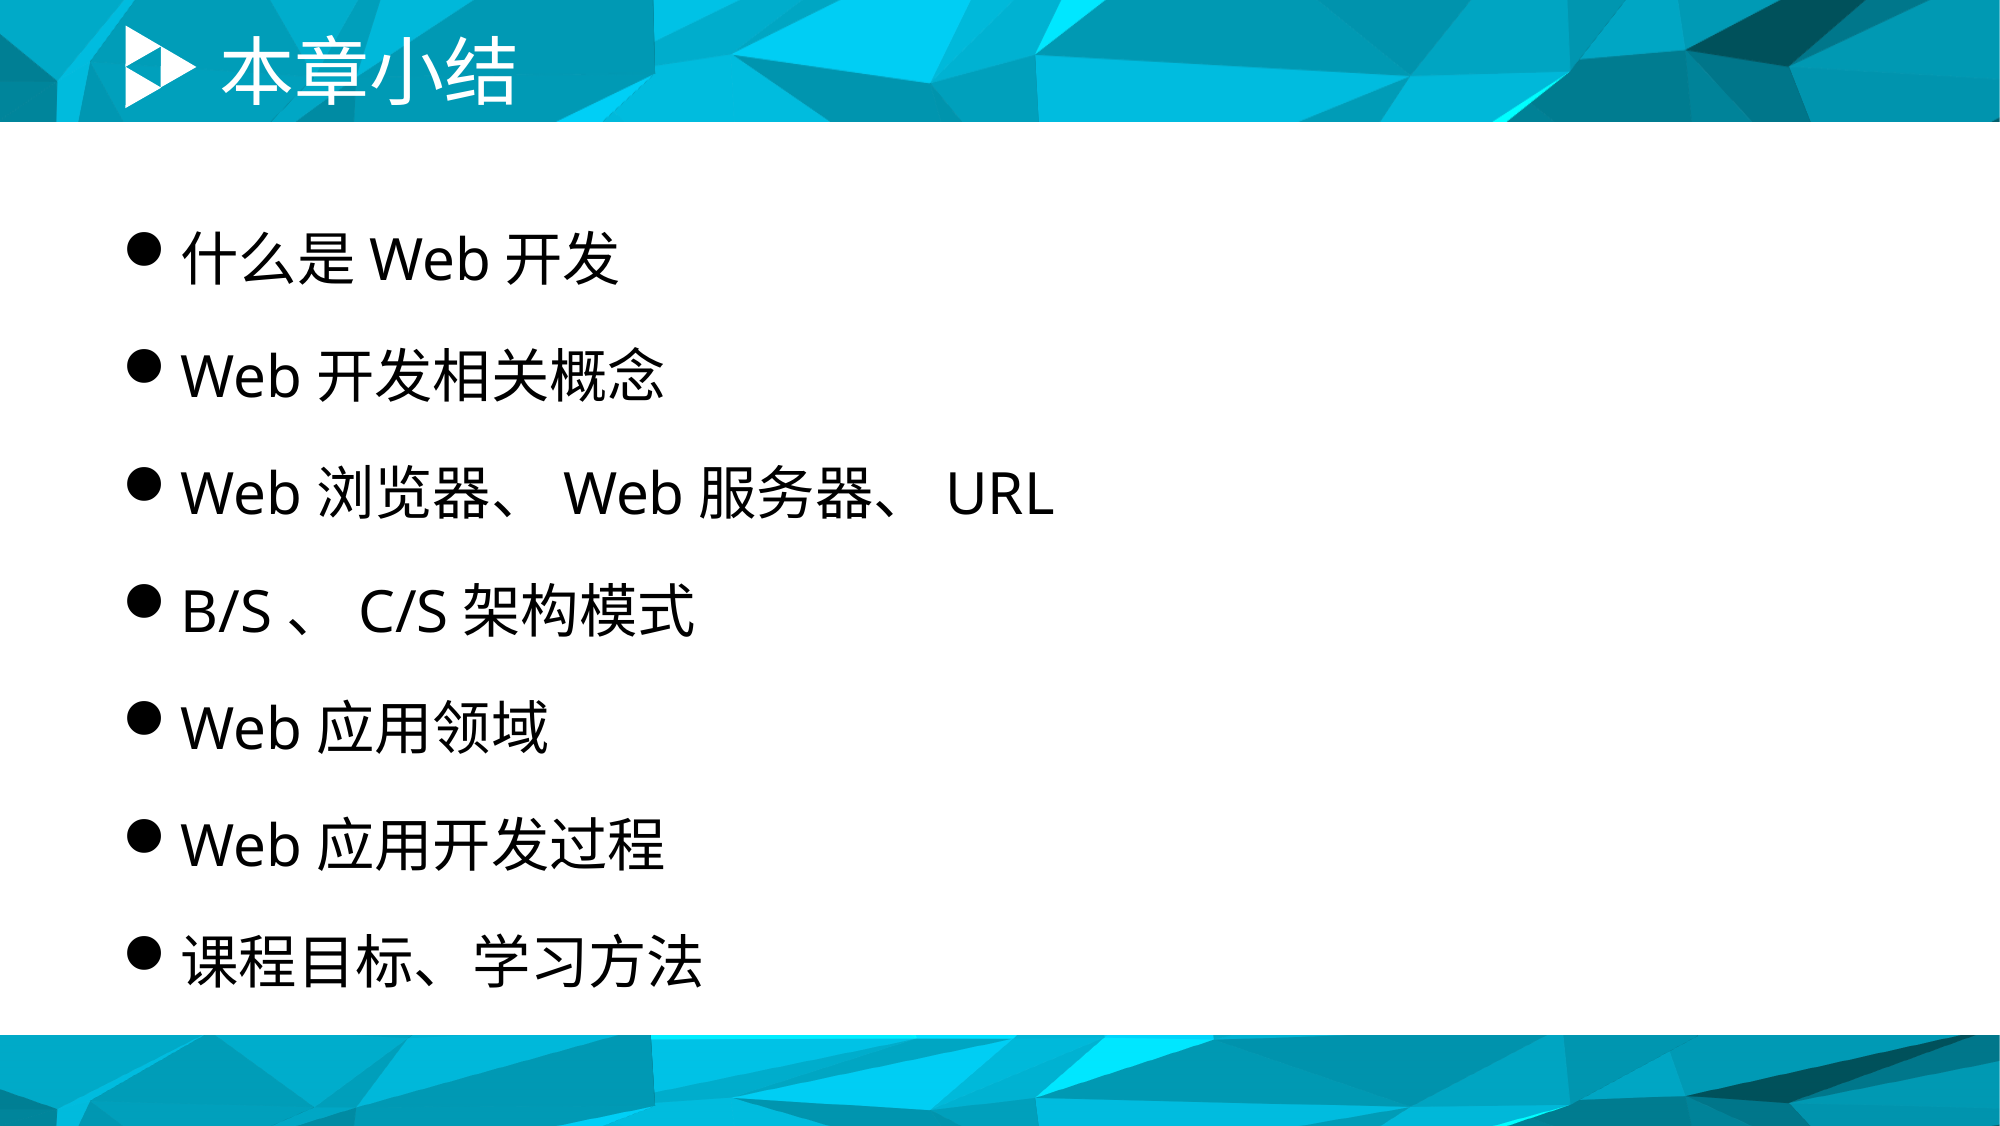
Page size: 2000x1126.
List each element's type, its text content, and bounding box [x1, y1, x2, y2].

title 本章小结 [201, 24, 1927, 127]
list 什么是Web开发 Web开发相关概念 Web浏览器、Web服务器、URL B/S、C/S架构模式 Web应用领域 Web应用开发过程 课程目标、学习方法 [104, 178, 1927, 1028]
picture [0, 0, 2000, 122]
picture [0, 1035, 2000, 1126]
